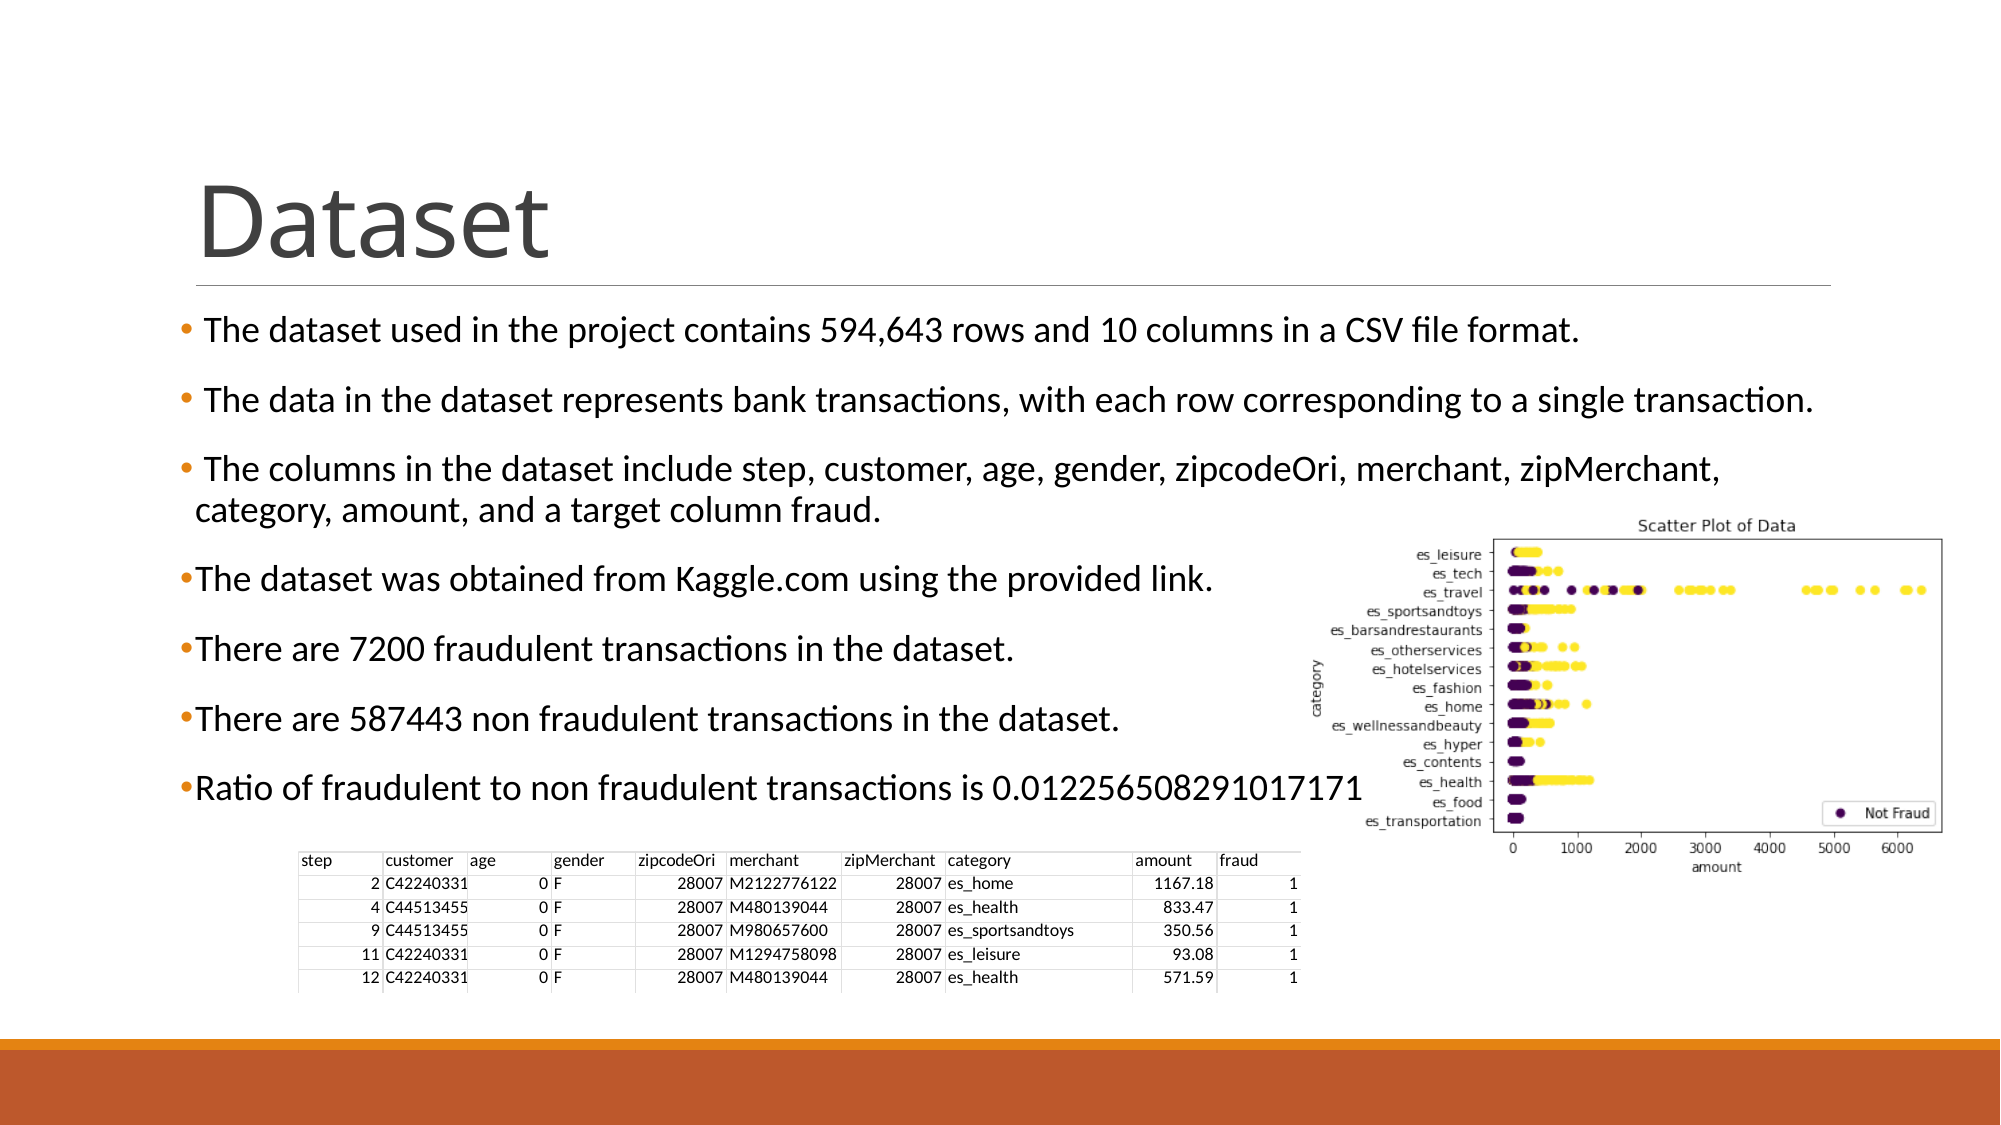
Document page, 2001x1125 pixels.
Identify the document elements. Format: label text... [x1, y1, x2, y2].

picture [297, 509, 1951, 994]
list The dataset used in the project contains 594,643 rows and 10 columns in a CSV file format. The data in the dataset represents bank transactions, with each row corresponding to a single transaction. The columns in the dataset include step, customer, age, gender, zipcodeOri, merchant, zipMerchant, category, amount, and a target column fraud. The dataset was obtained from Kaggle.com using the provided link. There are 7200 fraudulent transactions in the dataset. There are 587443 non fraudulent transactions in the dataset. Ratio of fraudulent to non fraudulent transactions is 0.012256508291017171 [180, 302, 1830, 963]
title Dataset [180, 47, 1830, 285]
